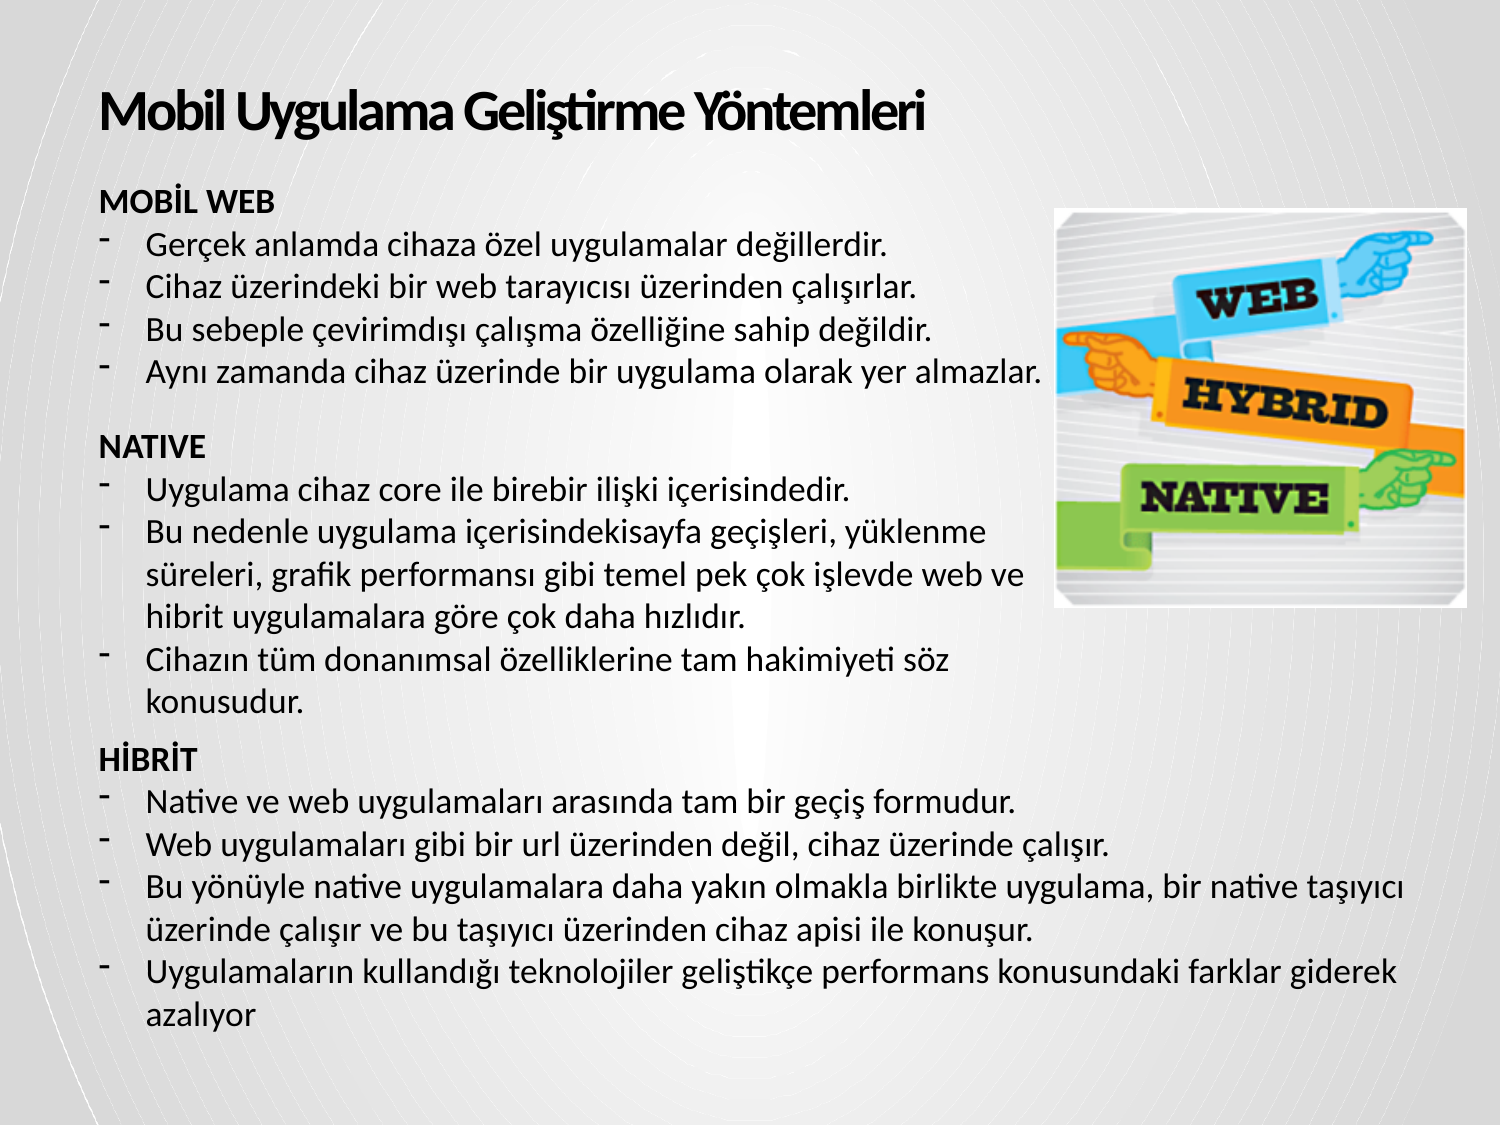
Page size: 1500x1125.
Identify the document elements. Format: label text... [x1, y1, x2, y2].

text_box NATIVE Uygulama cihaz core ile birebir ilişki içerisindedir. Bu nedenle uygulama içerisindekisayfa geçişleri, yüklenme süreleri, grafik performansı gibi temel pek çok işlevde web ve hibrit uygulamalara göre çok daha hızlıdır. Cihazın tüm donanımsal özelliklerine tam hakimiyeti söz konusudur. [83, 415, 1096, 728]
text_box Mobil Uygulama Geliştirme Yöntemleri [83, 64, 1000, 150]
picture [0, 0, 1500, 1125]
text_box HİBRİT Native ve web uygulamaları arasında tam bir geçiş formudur. Web uygulamaları gibi bir url üzerinden değil, cihaz üzerinde çalışır. Bu yönüyle native uygulamalara daha yakın olmakla birlikte uygulama, bir native taşıyıcı üzerinde çalışır ve bu taşıyıcı üzerinden cihaz apisi ile konuşur. Uygulamaların kullandığı teknolojiler geliştikçe performans konusundaki farklar giderek azalıyor [83, 728, 1490, 1041]
text_box MOBİL WEB Gerçek anlamda cihaza özel uygulamalar değillerdir. Cihaz üzerindeki bir web tarayıcısı üzerinden çalışırlar. Bu sebeple çevirimdışı çalışma özelliğine sahip değildir. Aynı zamanda cihaz üzerinde bir uygulama olarak yer almazlar. [83, 170, 1147, 399]
